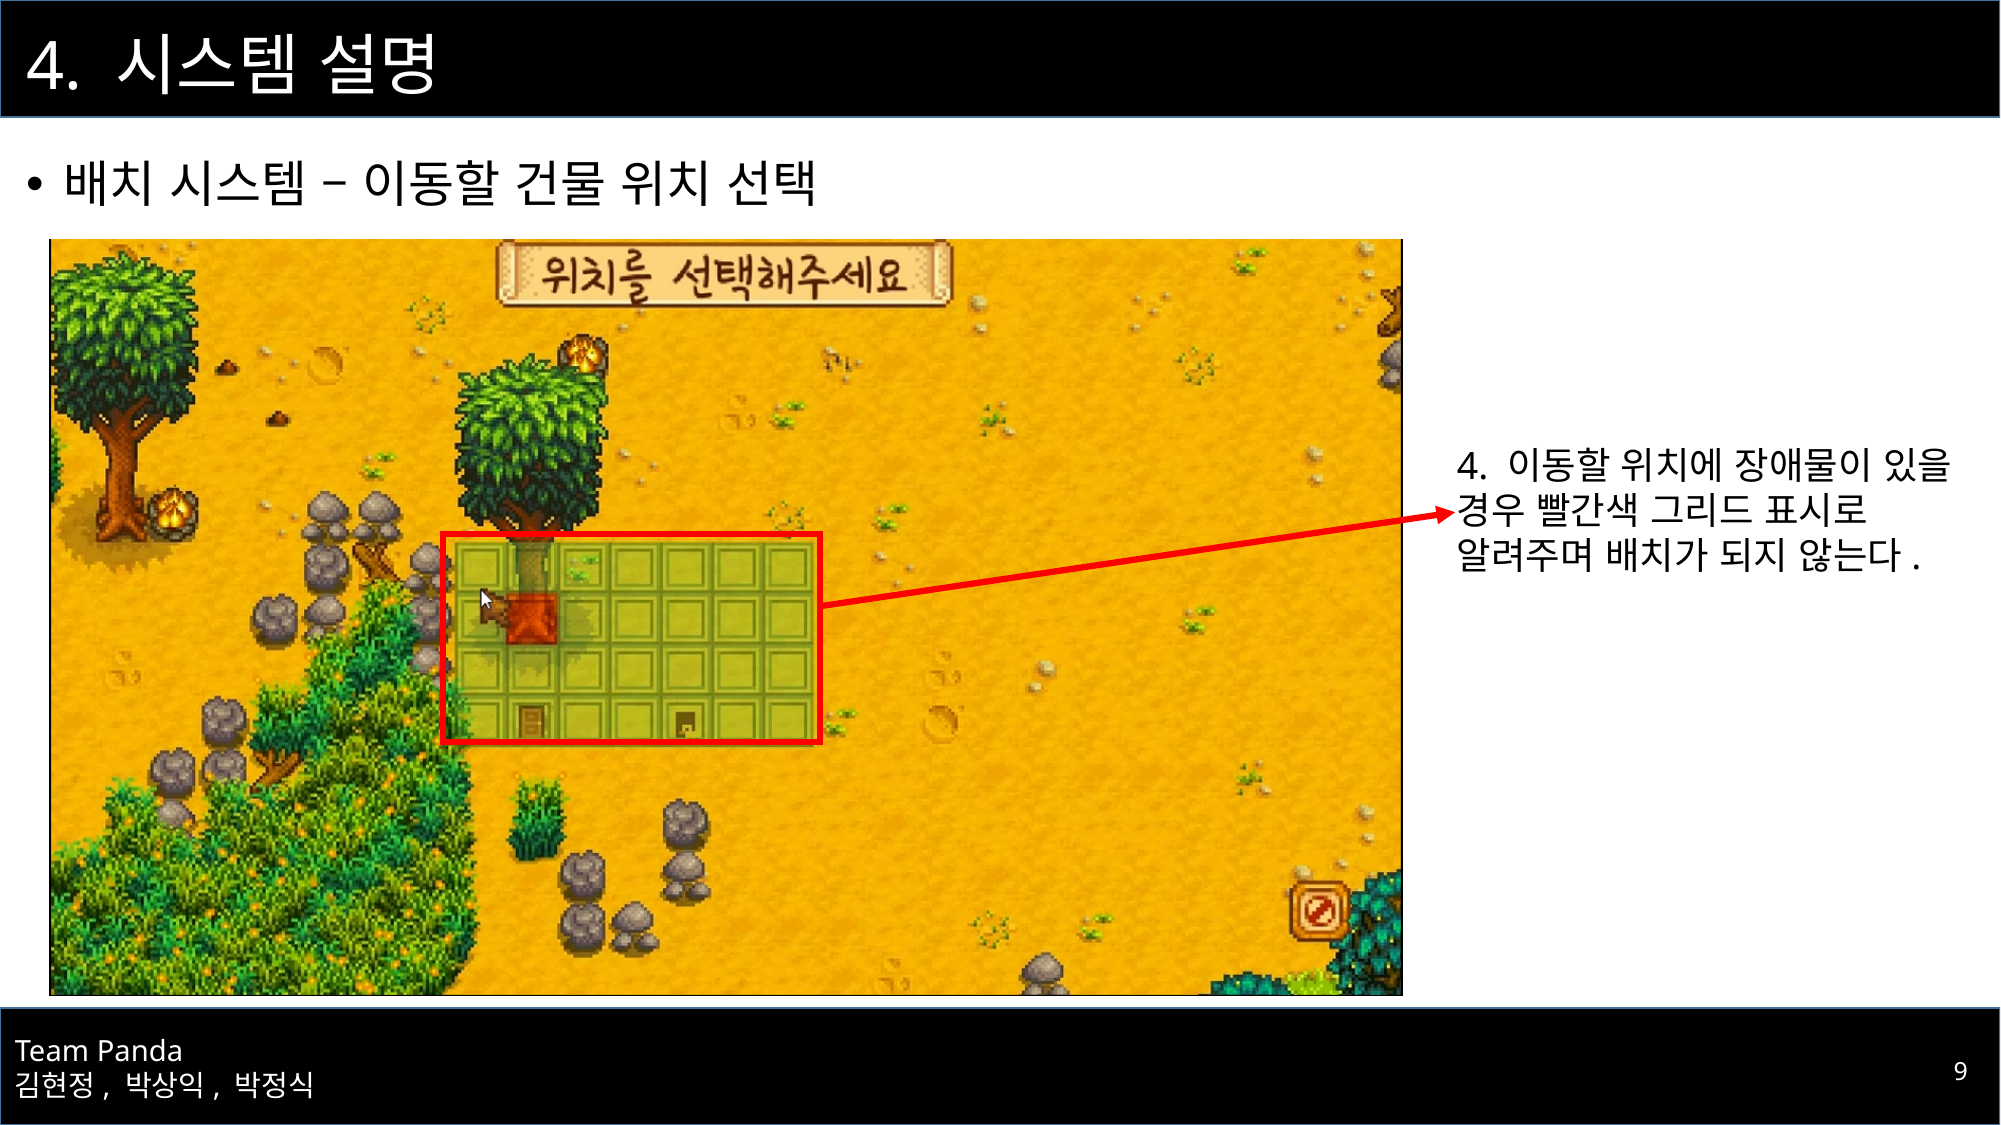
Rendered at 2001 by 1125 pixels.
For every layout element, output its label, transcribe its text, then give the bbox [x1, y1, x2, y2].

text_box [820, 512, 1456, 607]
text_box 4. 이동할 위치에 장애물이 있을 경우 빨간색 그리드 표시로 알려주며 배치가 되지 않는다. [1442, 434, 1978, 585]
list 배치 시스템 – 이동할 건물 위치 선택 [10, 151, 1736, 866]
picture [49, 239, 1403, 996]
title 4. 시스템 설명 [10, 3, 1736, 132]
